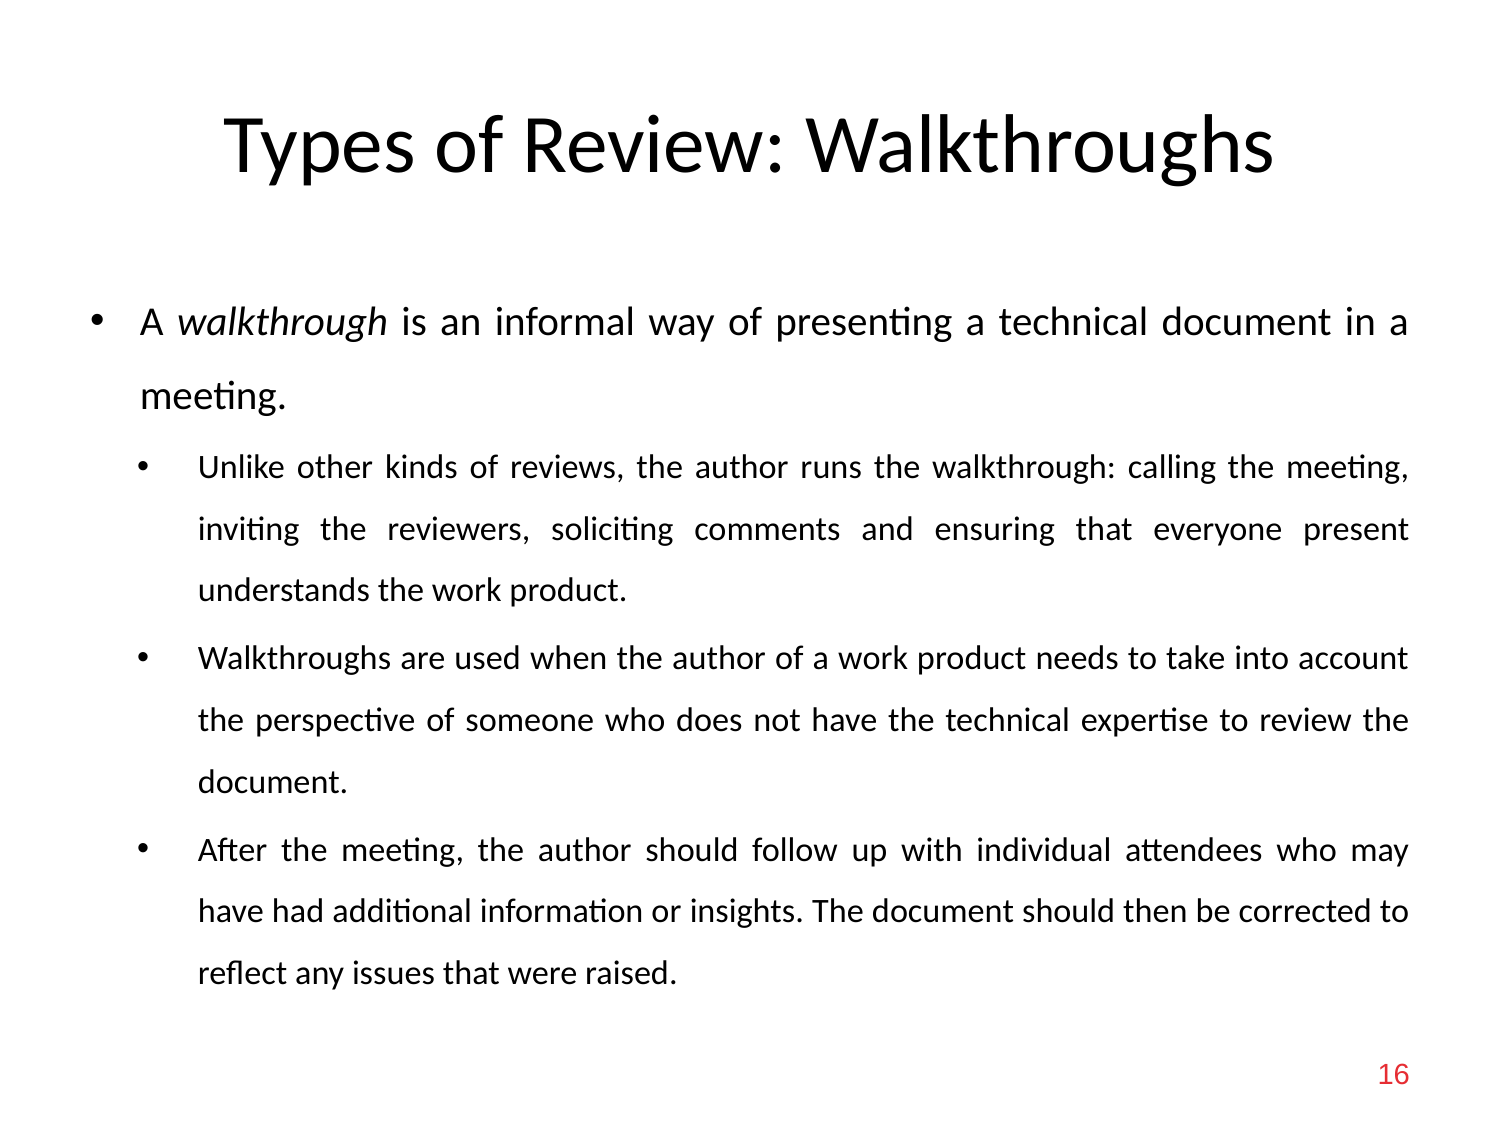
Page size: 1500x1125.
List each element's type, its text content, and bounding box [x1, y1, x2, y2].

slide_number 16 [1074, 1042, 1425, 1103]
title Types of Review: Walkthroughs [75, 45, 1425, 233]
list A walkthrough is an informal way of presenting a technical document in a meeting. Unlike other kinds of reviews, the author runs the walkthrough: calling the meeting, inviting the reviewers, soliciting comments and ensuring that everyone present understands the work product. Walkthroughs are used when the author of a work product needs to take into account the perspective of someone who does not have the technical expertise to review the document. After the meeting, the author should follow up with individual attendees who may have had additional information or insights. The document should then be corrected to reflect any issues that were raised. [75, 262, 1425, 1005]
